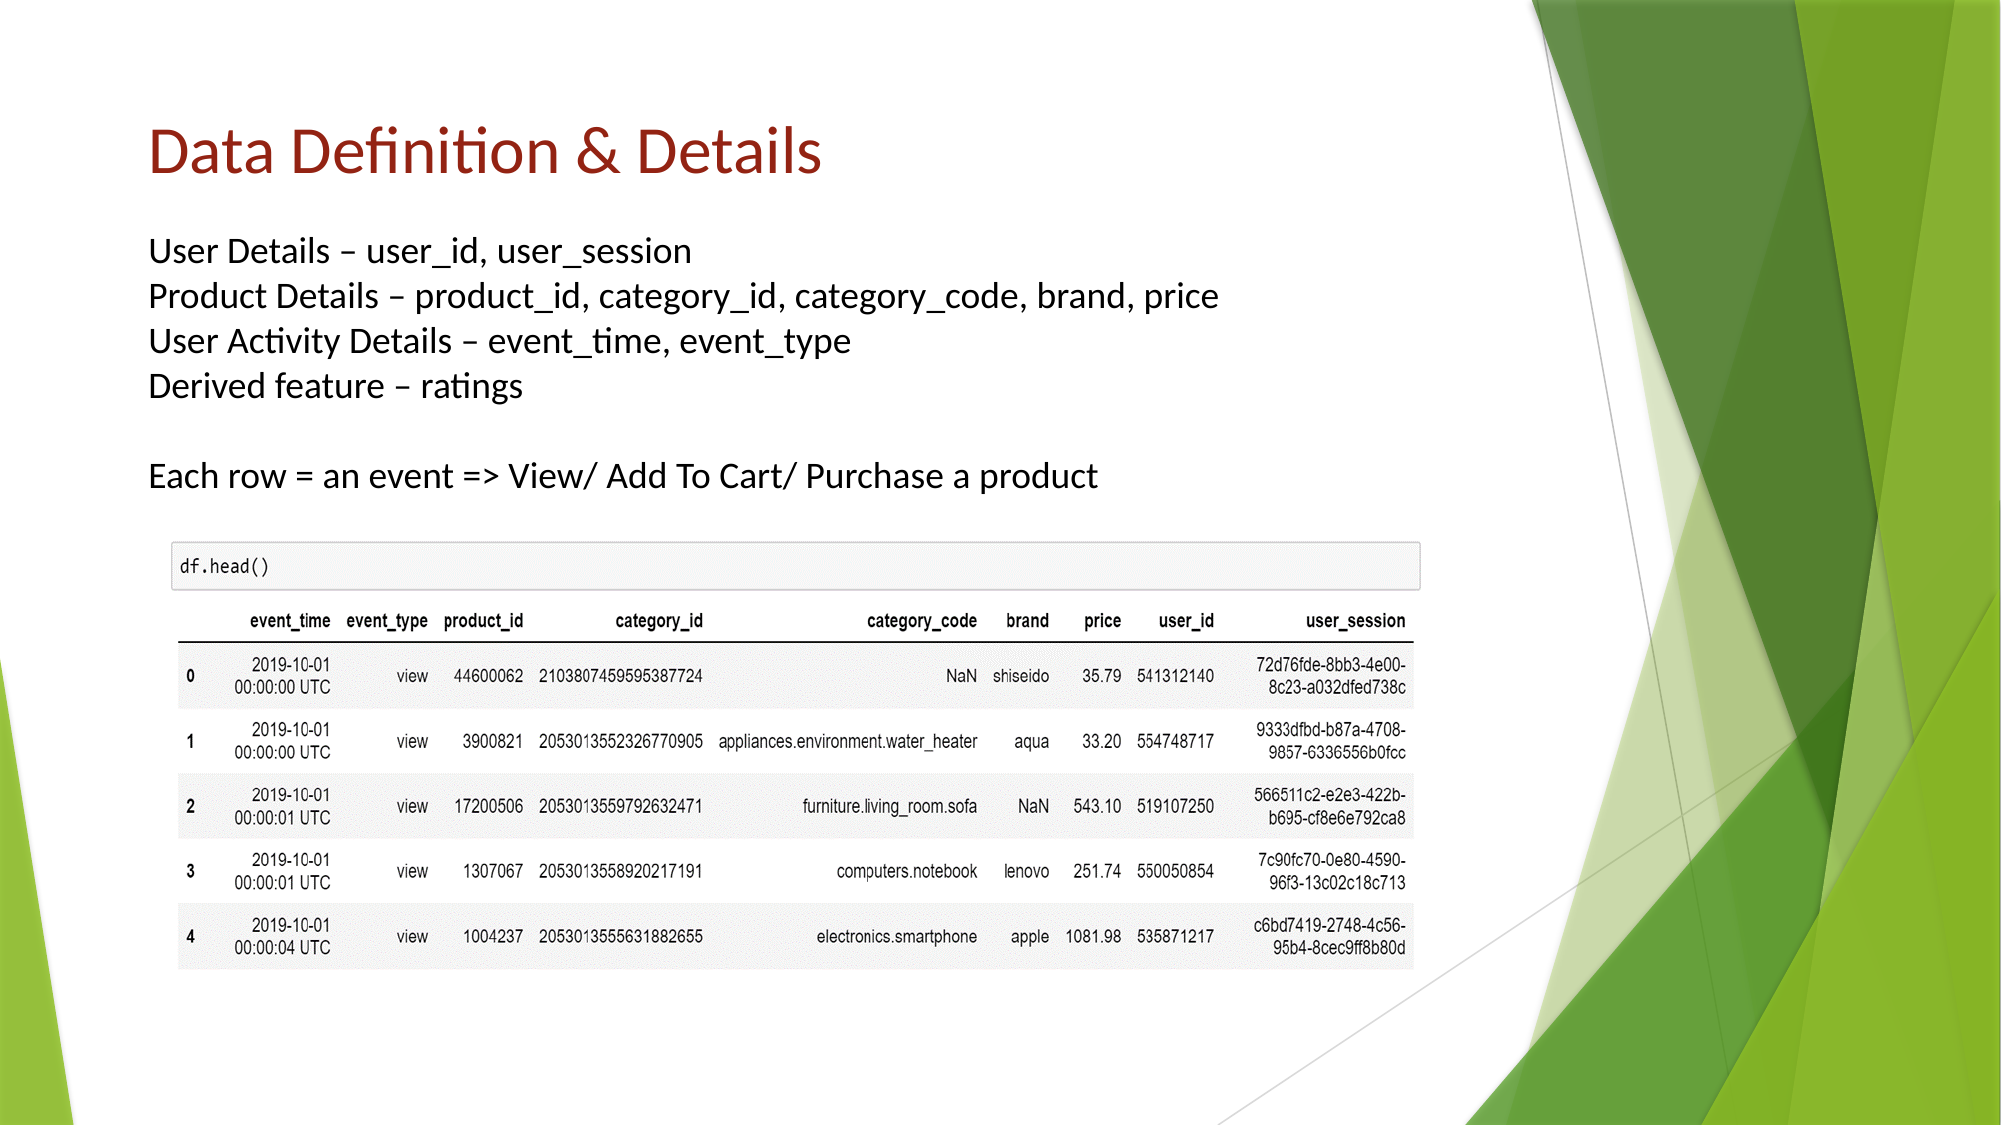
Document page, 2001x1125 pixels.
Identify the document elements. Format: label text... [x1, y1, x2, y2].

title Data Definition & Details [133, 98, 905, 197]
text_box User Details – user_id, user_session Product Details – product_id, category_id, category_code, brand, price User Activity Details – event_time, event_type Derived feature – ratings Each row = an event => View/ Add To Cart/ Purchase a product [133, 218, 1463, 504]
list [167, 528, 1429, 977]
